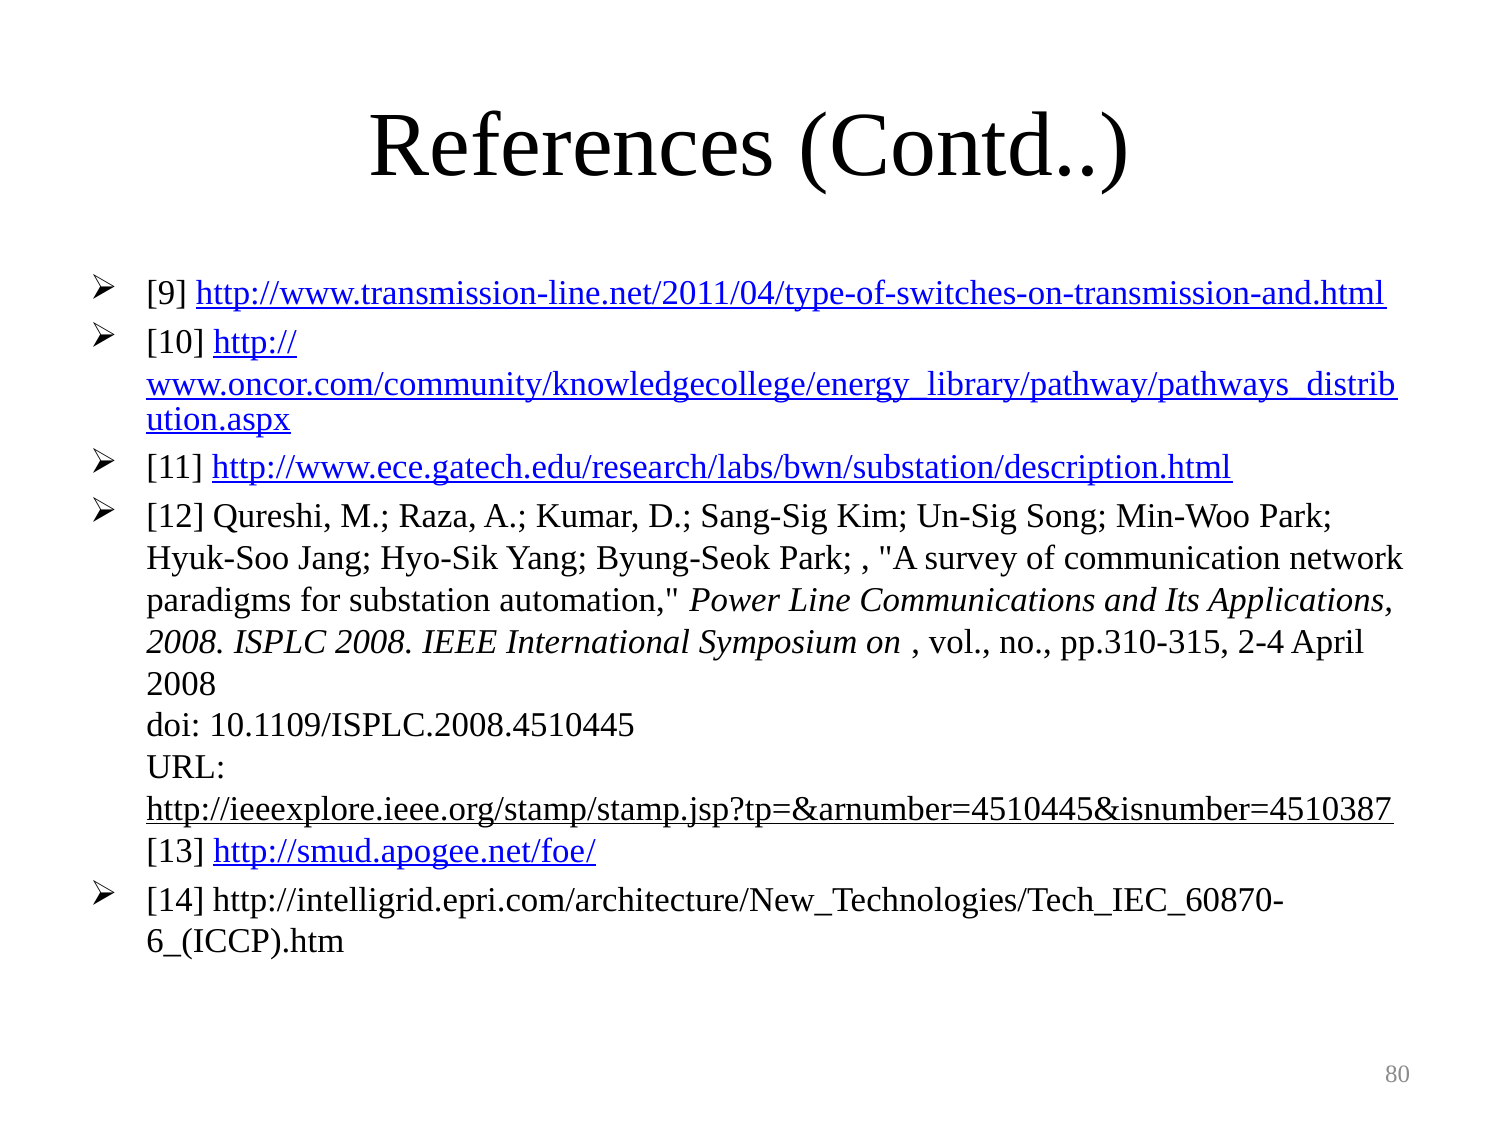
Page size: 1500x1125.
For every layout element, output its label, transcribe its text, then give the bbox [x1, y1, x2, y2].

title References (Contd..) [75, 45, 1425, 233]
list [9] http://www.transmission-line.net/2011/04/type-of-switches-on-transmission-and.html [10] http://www.oncor.com/community/knowledgecollege/energy_library/pathway/pathways_distribution.aspx [11] http://www.ece.gatech.edu/research/labs/bwn/substation/description.html [12] Qureshi, M.; Raza, A.; Kumar, D.; Sang-Sig Kim; Un-Sig Song; Min-Woo Park; Hyuk-Soo Jang; Hyo-Sik Yang; Byung-Seok Park; , "A survey of communication network paradigms for substation automation," Power Line Communications and Its Applications, 2008. ISPLC 2008. IEEE International Symposium on , vol., no., pp.310-315, 2-4 April 2008 doi: 10.1109/ISPLC.2008.4510445 URL: http://ieeexplore.ieee.org/stamp/stamp.jsp?tp=&arnumber=4510445&isnumber=4510387 [13] http://smud.apogee.net/foe/ [14] http://intelligrid.epri.com/architecture/New_Technologies/Tech_IEC_60870-6_(ICCP).htm [75, 262, 1425, 1005]
slide_number 80 [1074, 1042, 1425, 1103]
